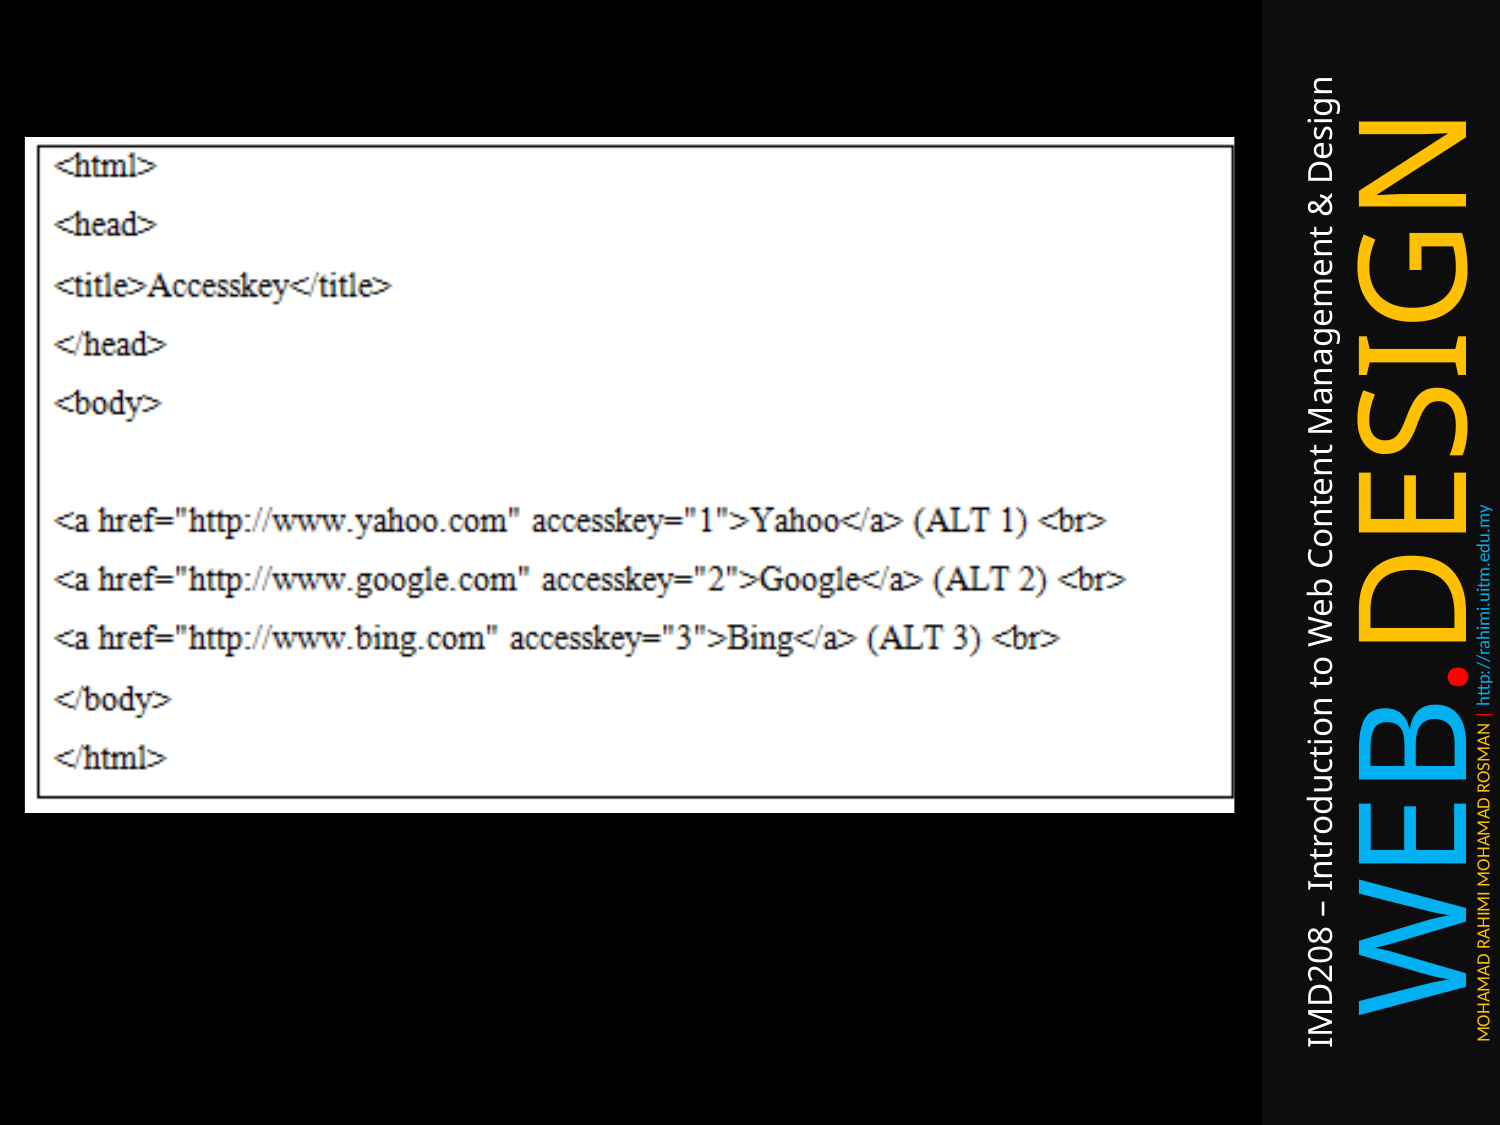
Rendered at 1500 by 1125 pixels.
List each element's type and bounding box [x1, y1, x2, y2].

picture [24, 137, 1235, 813]
